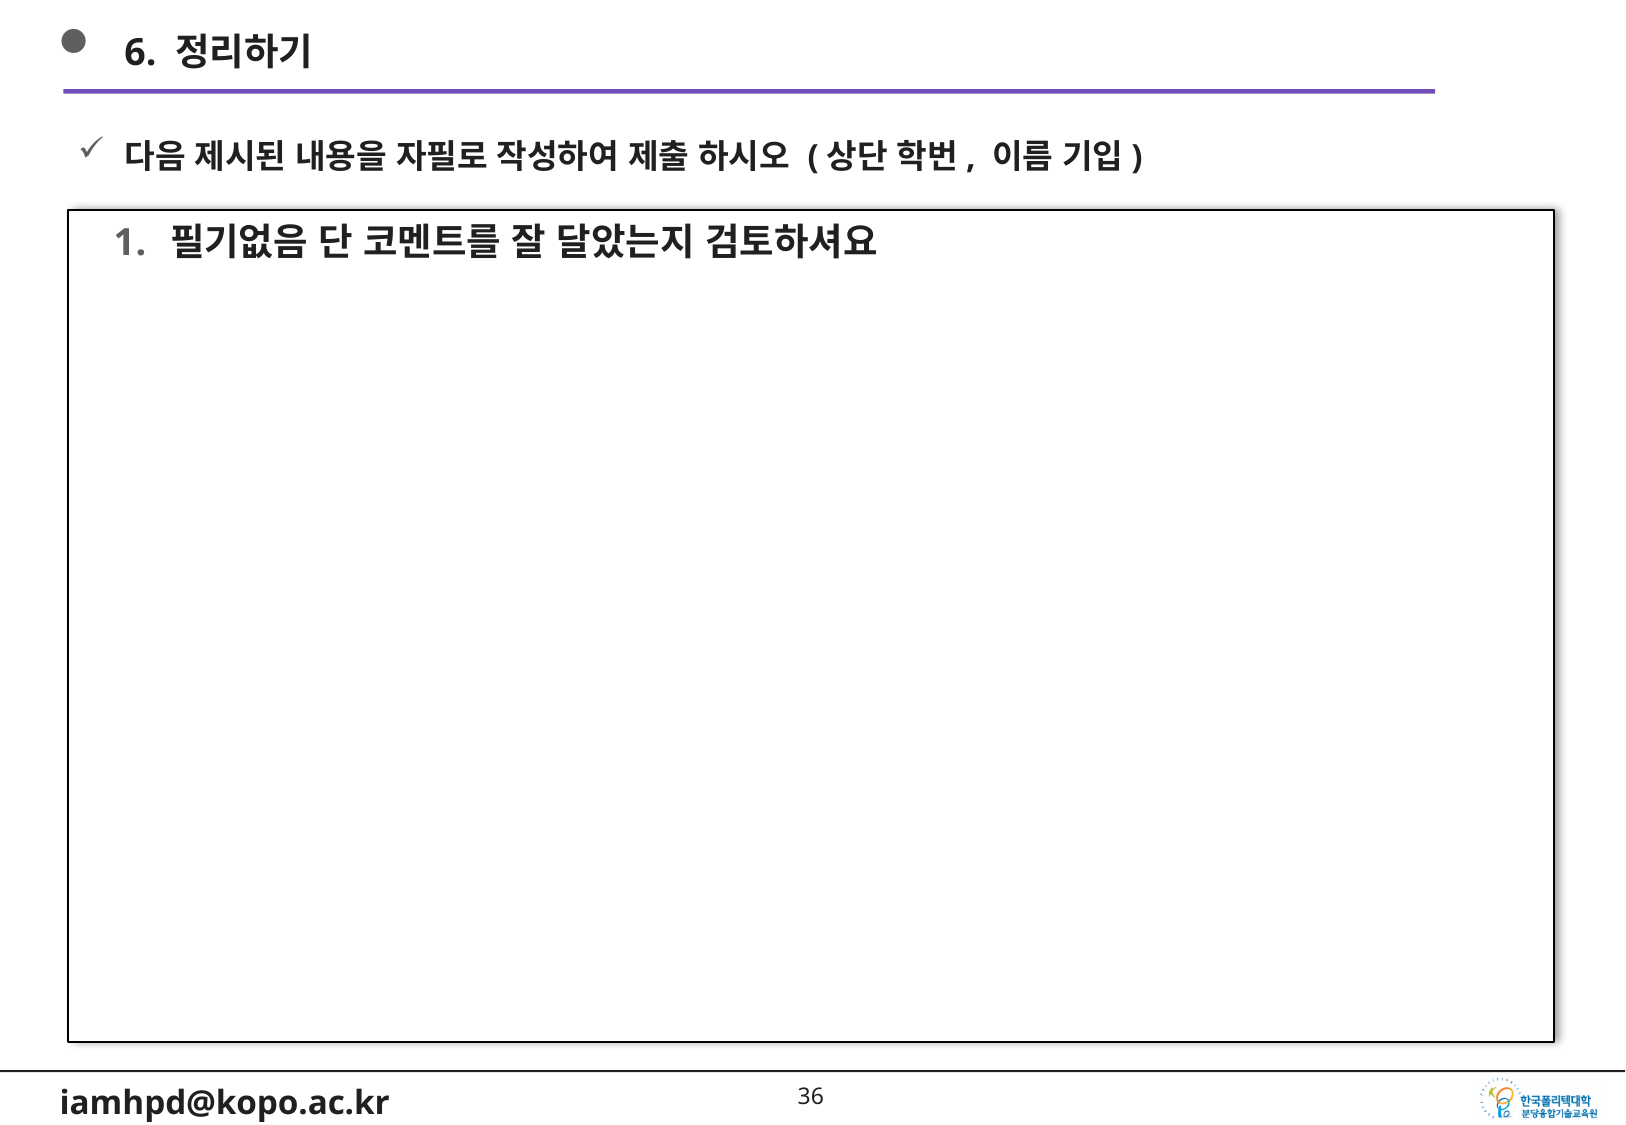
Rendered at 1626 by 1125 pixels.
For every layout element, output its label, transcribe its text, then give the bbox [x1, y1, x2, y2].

text_box 6. 정리하기 [109, 20, 943, 93]
text_box [44, 0, 1604, 114]
text_box 다음 제시된 내용을 자필로 작성하여 제출 하시오 (상단 학번, 이름 기입) [63, 127, 1622, 175]
text_box 필기없음 단 코멘트를 잘 달았는지 검토하셔요 [98, 210, 1472, 271]
text_box 35 [765, 1072, 857, 1123]
picture [1476, 1073, 1604, 1125]
text_box [67, 209, 1555, 1043]
